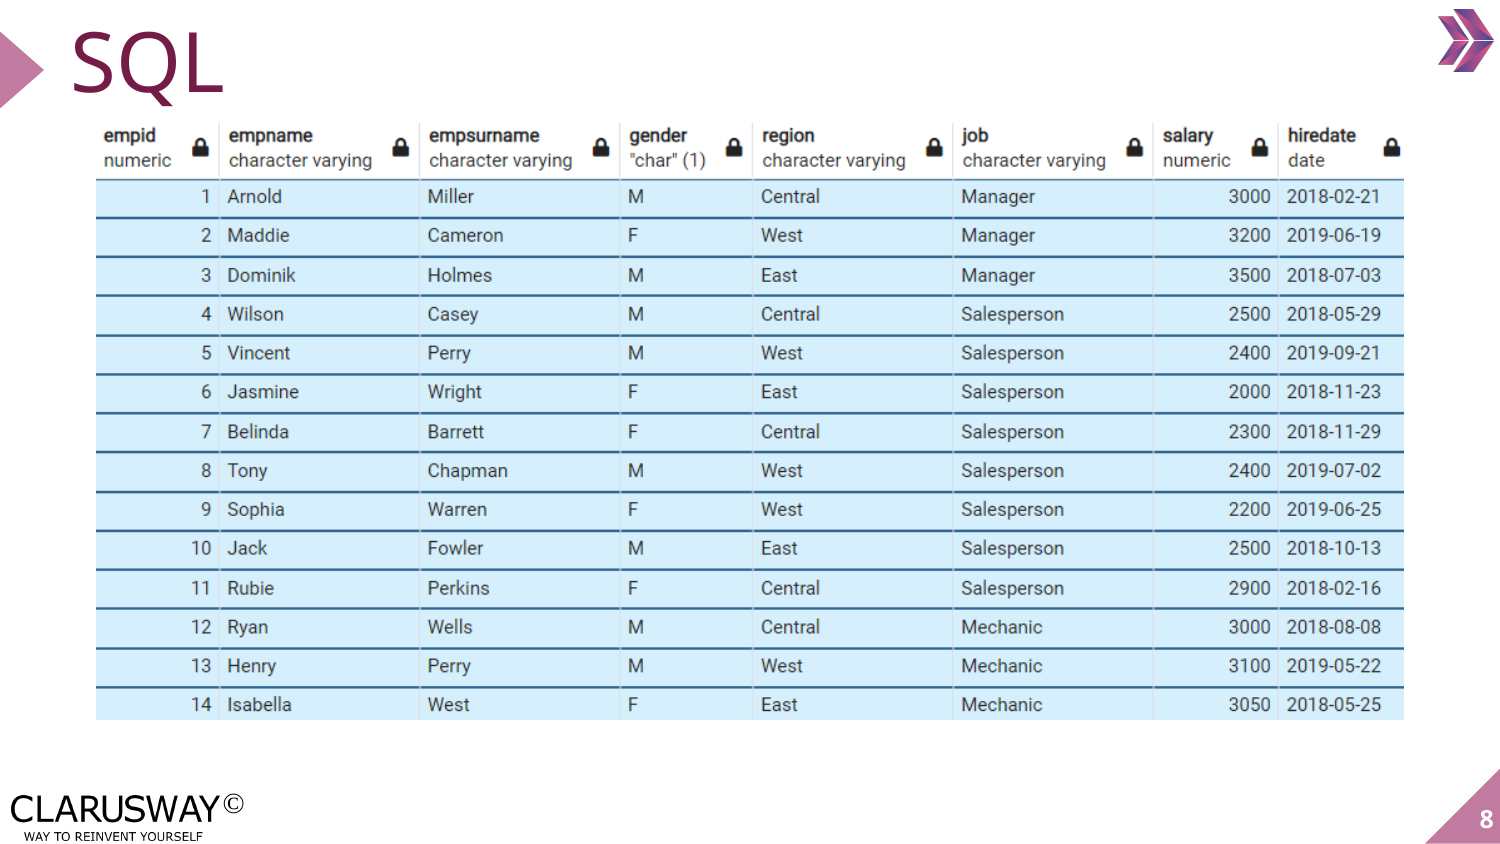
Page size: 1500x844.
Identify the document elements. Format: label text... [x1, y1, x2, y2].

picture [96, 123, 1404, 721]
picture [11, 795, 220, 841]
title SQL [70, 28, 997, 132]
slide_number 8 [1418, 760, 1494, 838]
picture [1438, 9, 1494, 72]
